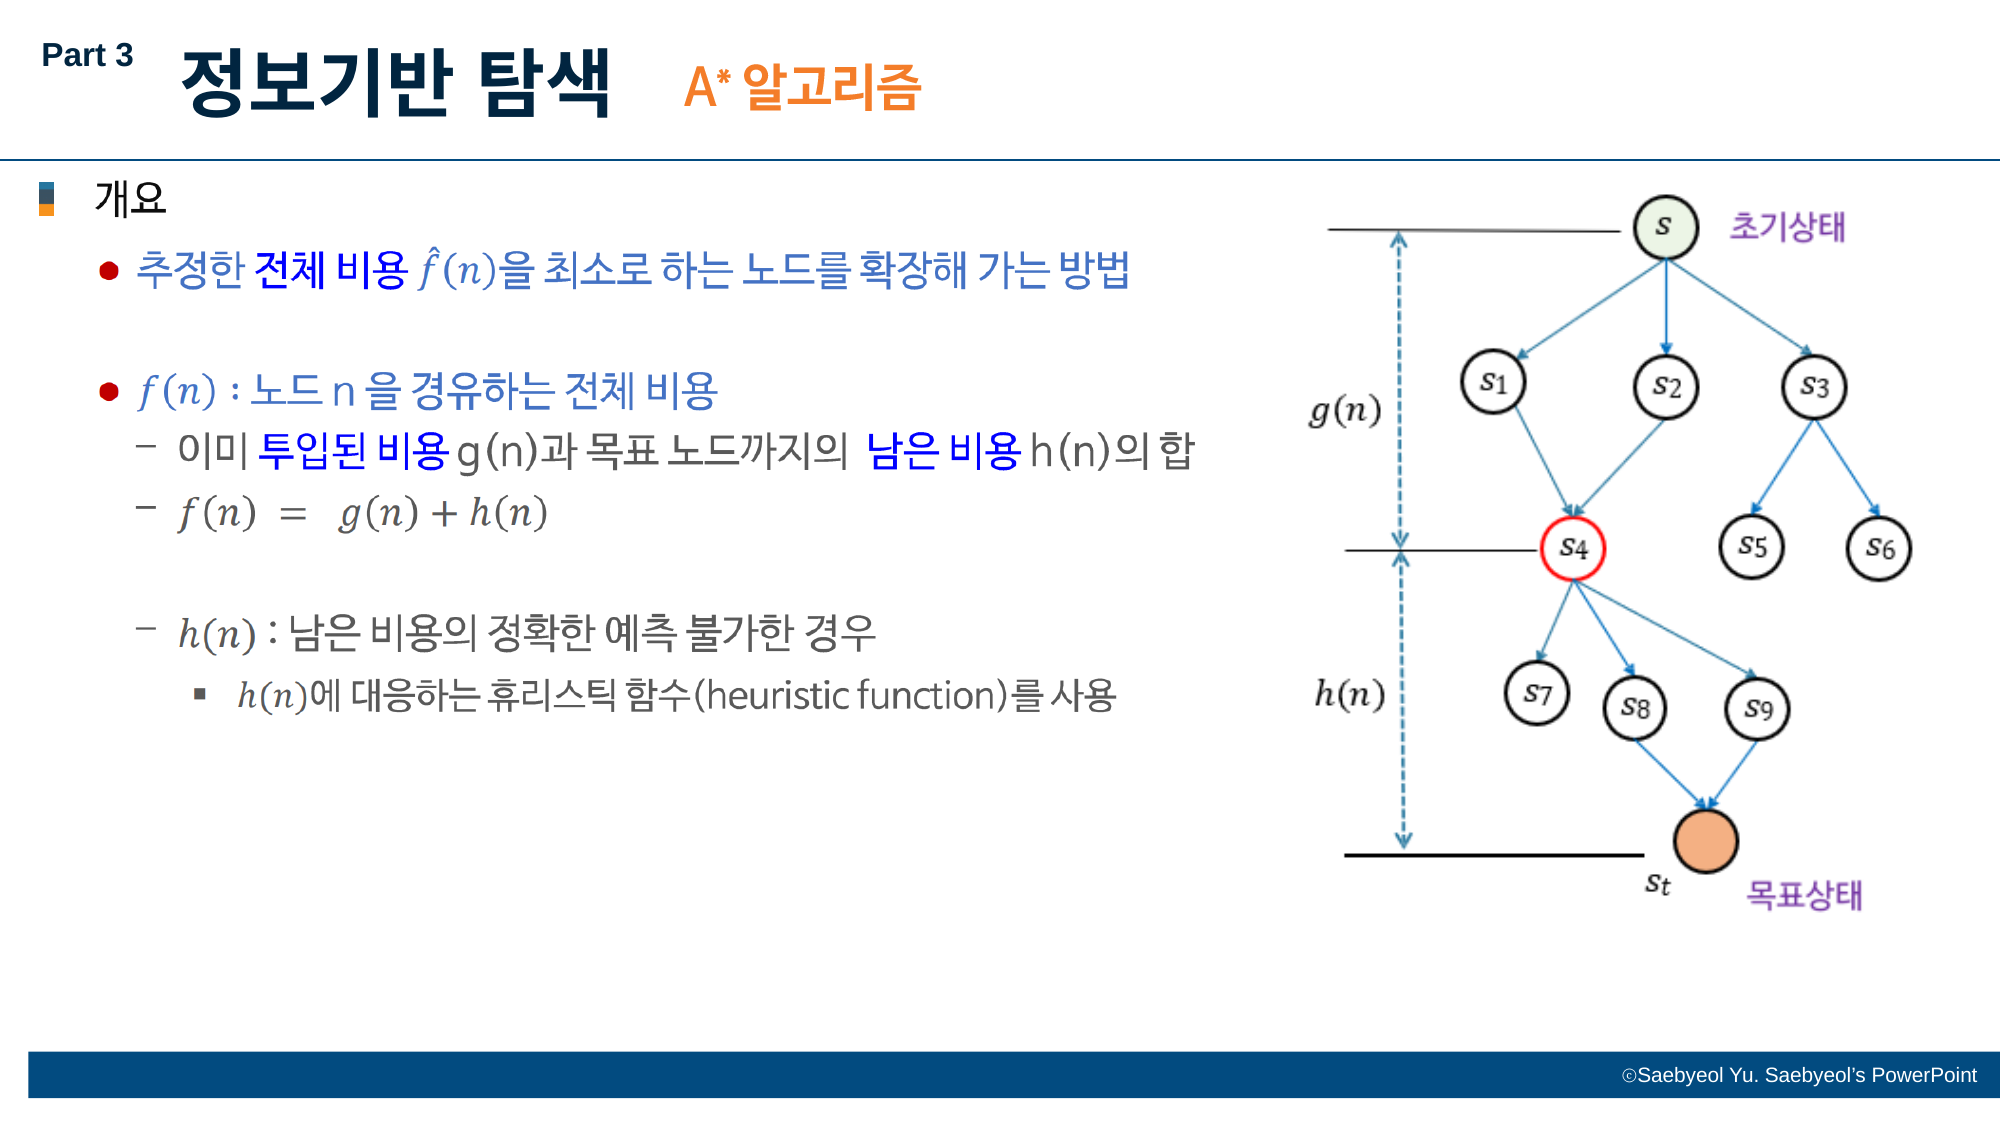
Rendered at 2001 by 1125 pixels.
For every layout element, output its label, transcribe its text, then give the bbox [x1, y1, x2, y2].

picture [1303, 176, 1945, 949]
text_box 정보기반 탐색 [165, 28, 1485, 134]
picture [0, 165, 1208, 1051]
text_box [684, 59, 966, 119]
text_box Part 3 [26, 26, 165, 81]
